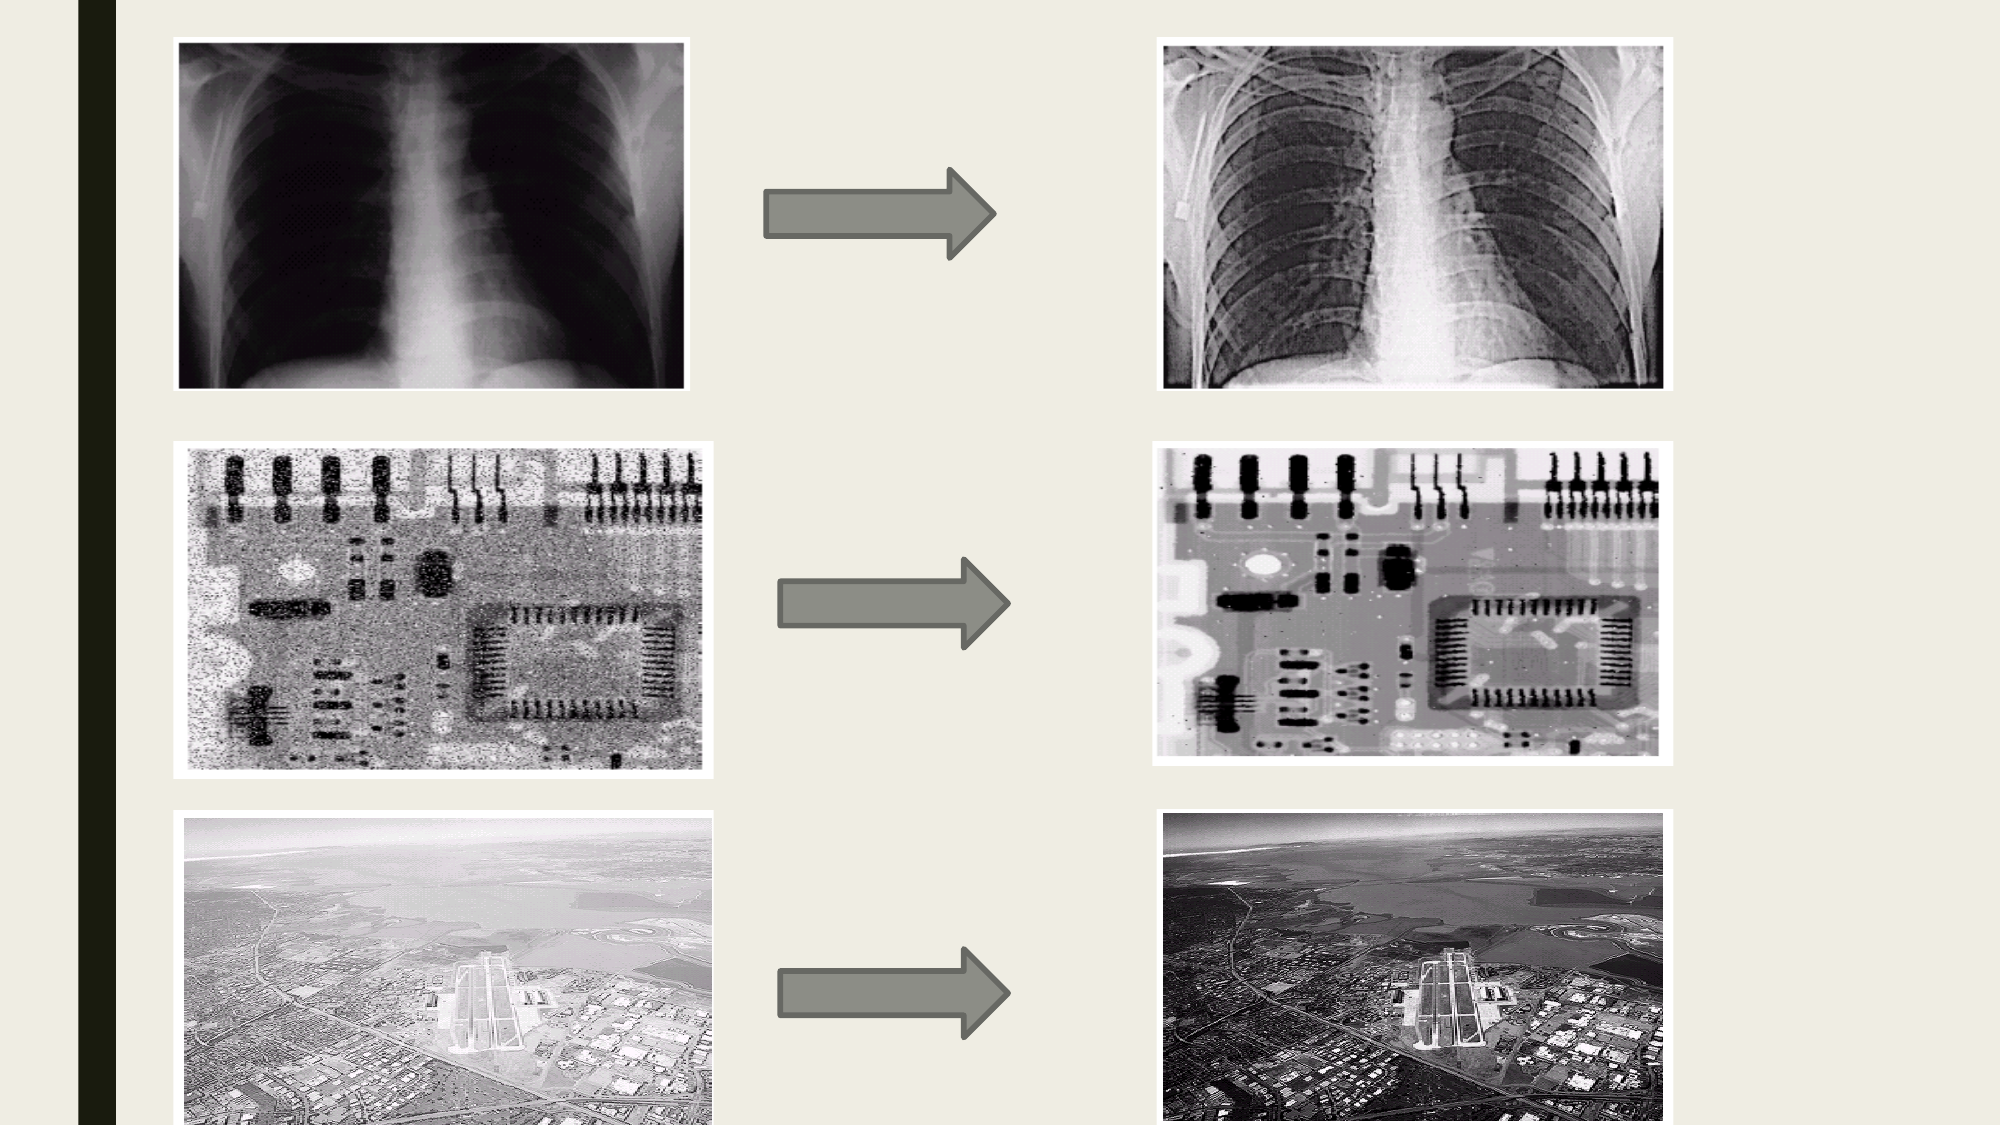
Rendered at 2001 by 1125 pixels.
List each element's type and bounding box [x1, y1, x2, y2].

text_box [777, 556, 1011, 651]
picture [1156, 808, 1674, 1125]
picture [1156, 37, 1674, 391]
picture [173, 810, 714, 1125]
picture [173, 37, 691, 391]
text_box [763, 166, 997, 261]
text_box [777, 946, 1011, 1041]
picture [1152, 441, 1674, 766]
picture [173, 441, 714, 779]
